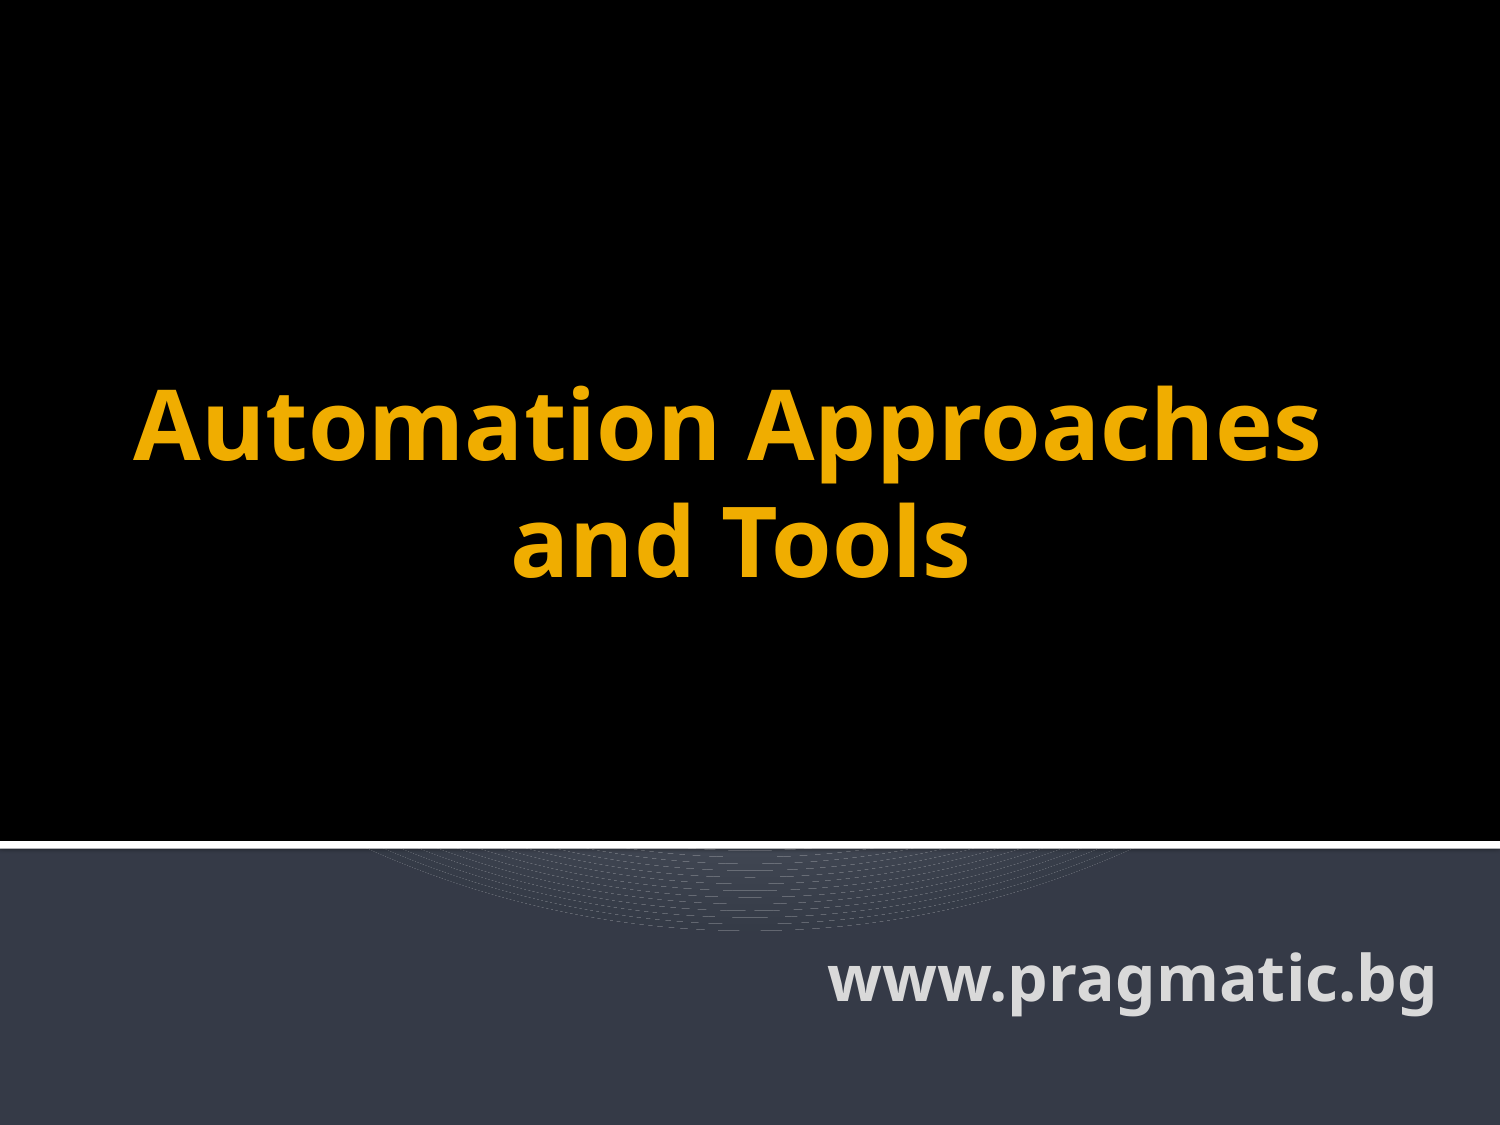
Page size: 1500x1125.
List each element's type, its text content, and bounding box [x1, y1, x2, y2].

title Automation Approaches and Tools [75, 362, 1400, 663]
text_box www.pragmatic.bg [812, 937, 1450, 1088]
